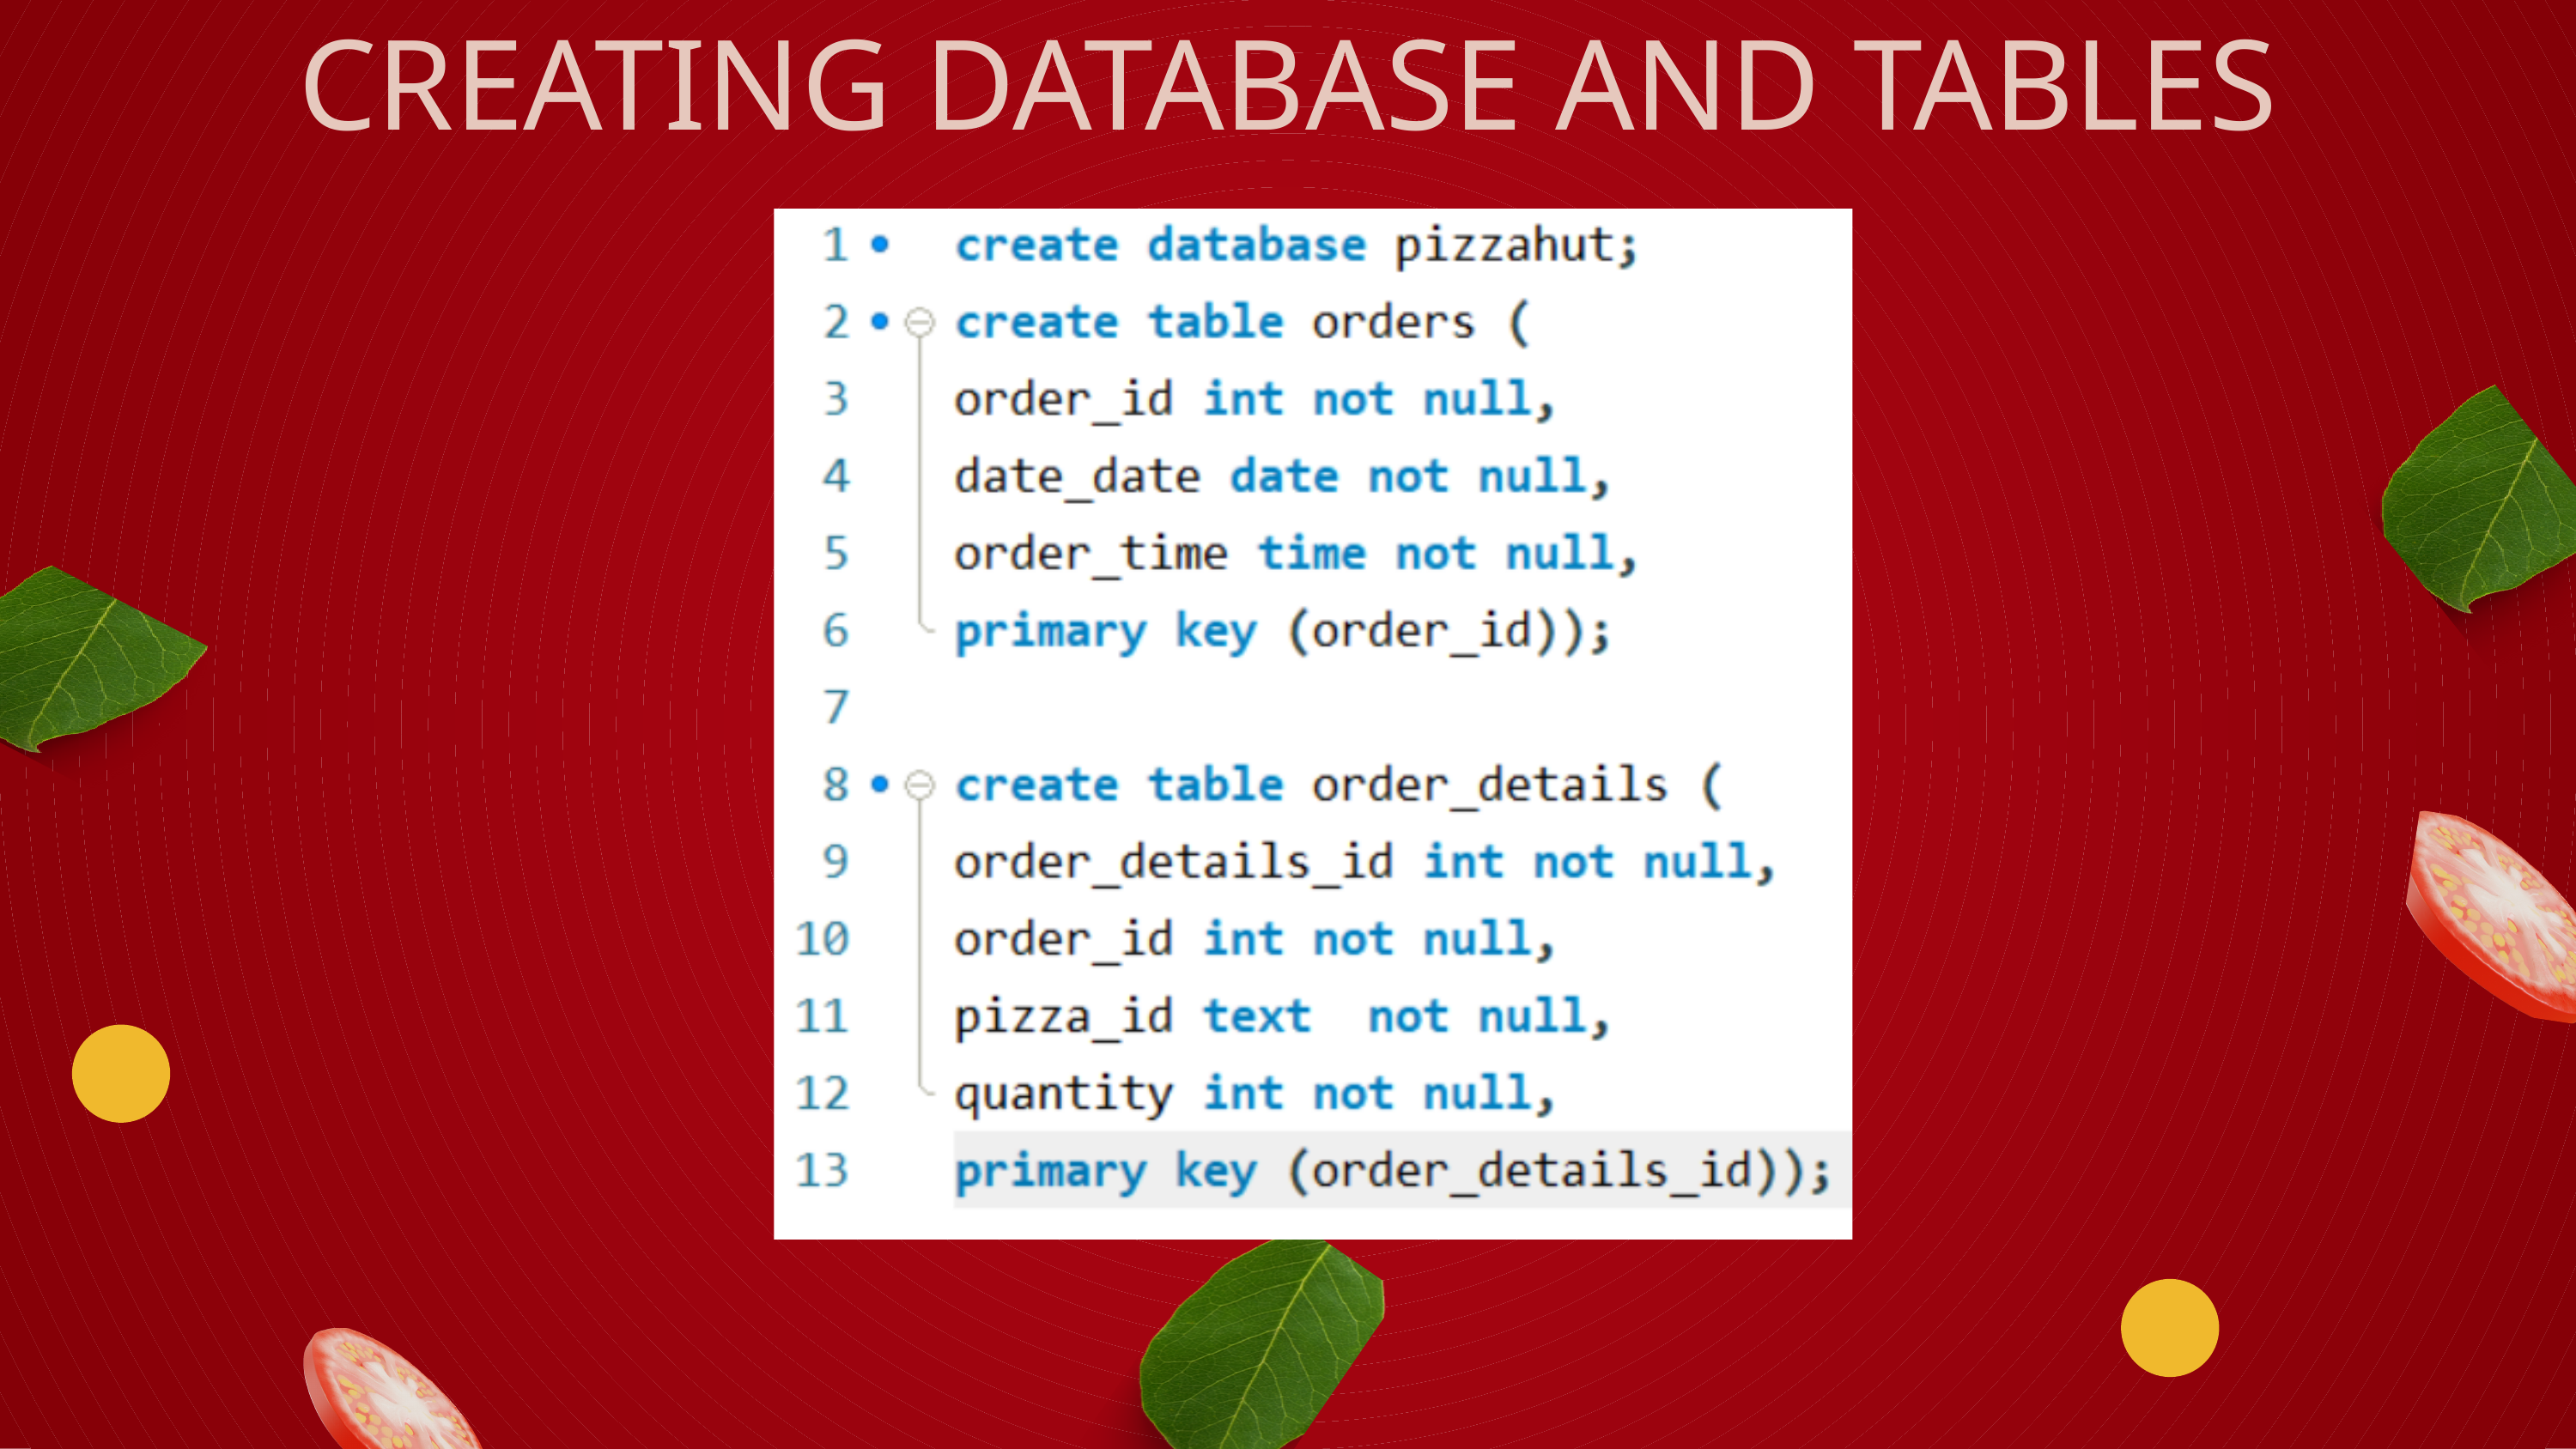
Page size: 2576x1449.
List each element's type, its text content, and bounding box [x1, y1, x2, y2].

text_box [303, 1328, 492, 1449]
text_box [2120, 1278, 2220, 1378]
text_box CREATING DATABASE AND TABLES [144, 30, 2432, 155]
text_box [2306, 324, 2576, 694]
text_box [2391, 809, 2576, 1025]
text_box [1074, 1240, 1401, 1449]
text_box [0, 538, 235, 822]
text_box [71, 1024, 171, 1124]
text_box [774, 209, 1853, 1240]
